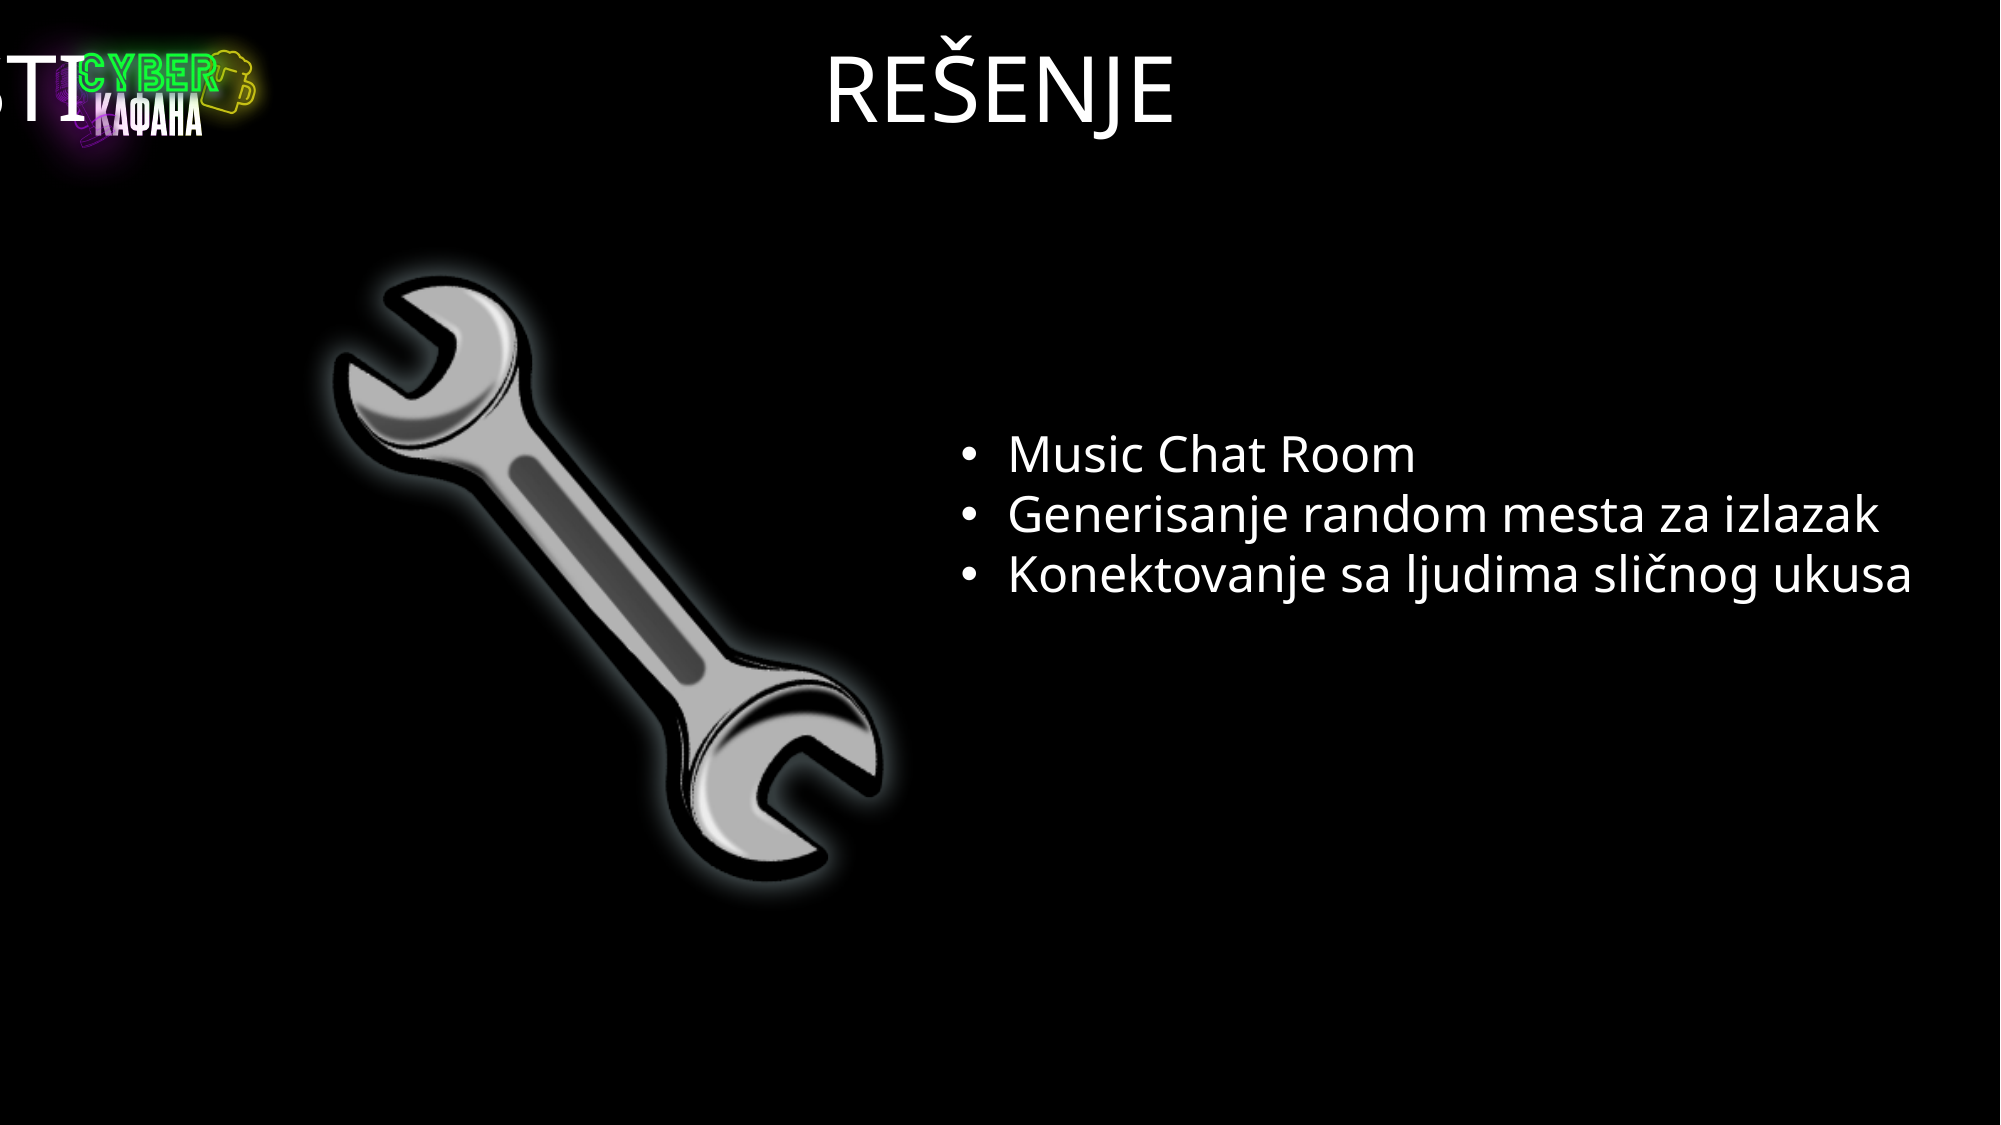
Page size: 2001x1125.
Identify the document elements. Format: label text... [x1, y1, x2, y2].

text_box REŠENJE [807, 23, 1193, 149]
text_box NAŠE IDEJE [1995, 0, 2000, 125]
picture [0, 0, 1646, 1125]
text_box Music Chat Room Generisanje random mesta za izlazak Konektovanje sa ljudima sličnog ukusa [1603, 415, 1929, 671]
